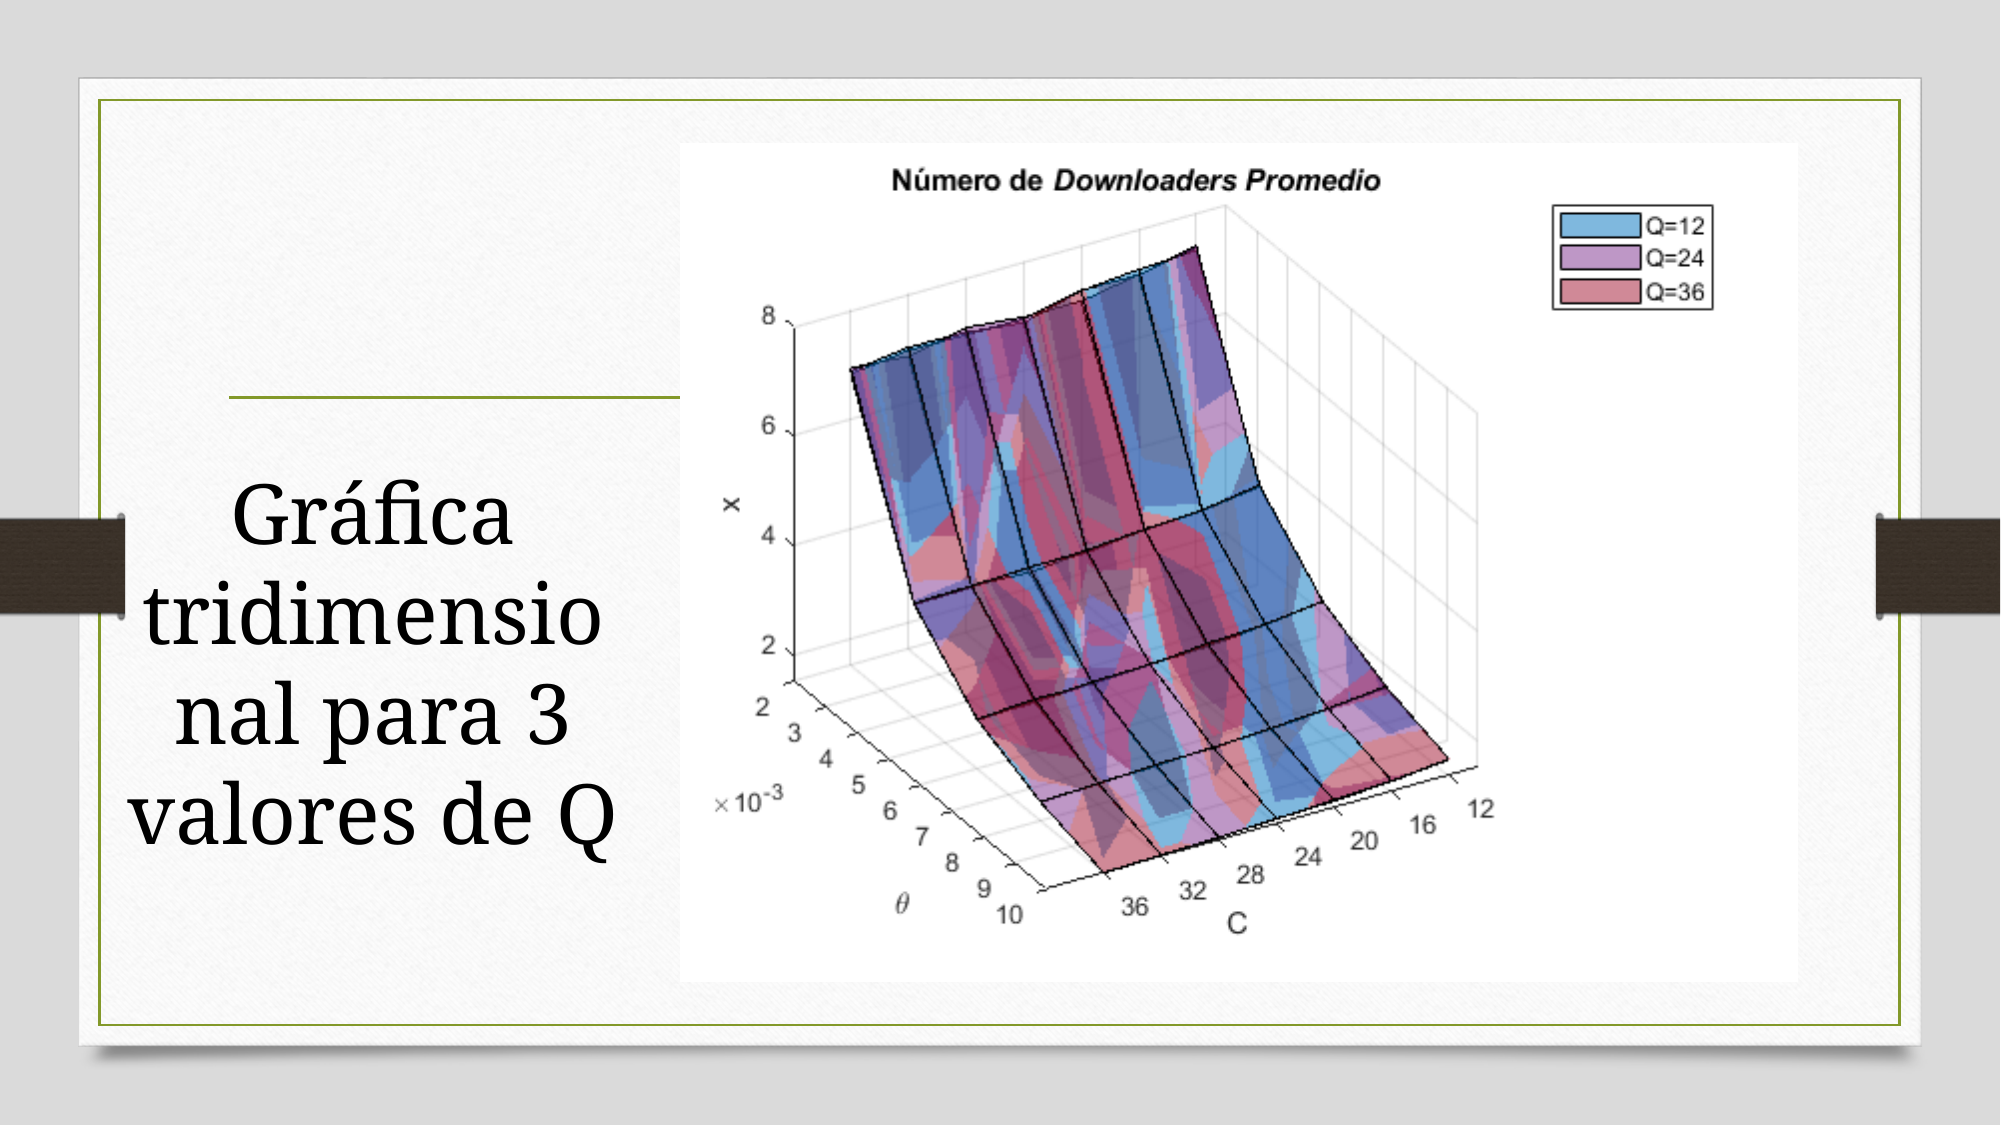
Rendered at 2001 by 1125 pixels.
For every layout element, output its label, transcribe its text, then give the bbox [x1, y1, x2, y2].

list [680, 143, 1799, 982]
picture [0, 0, 2001, 1125]
title Gráfica tridimensional para 3 valores de Q [108, 453, 639, 958]
